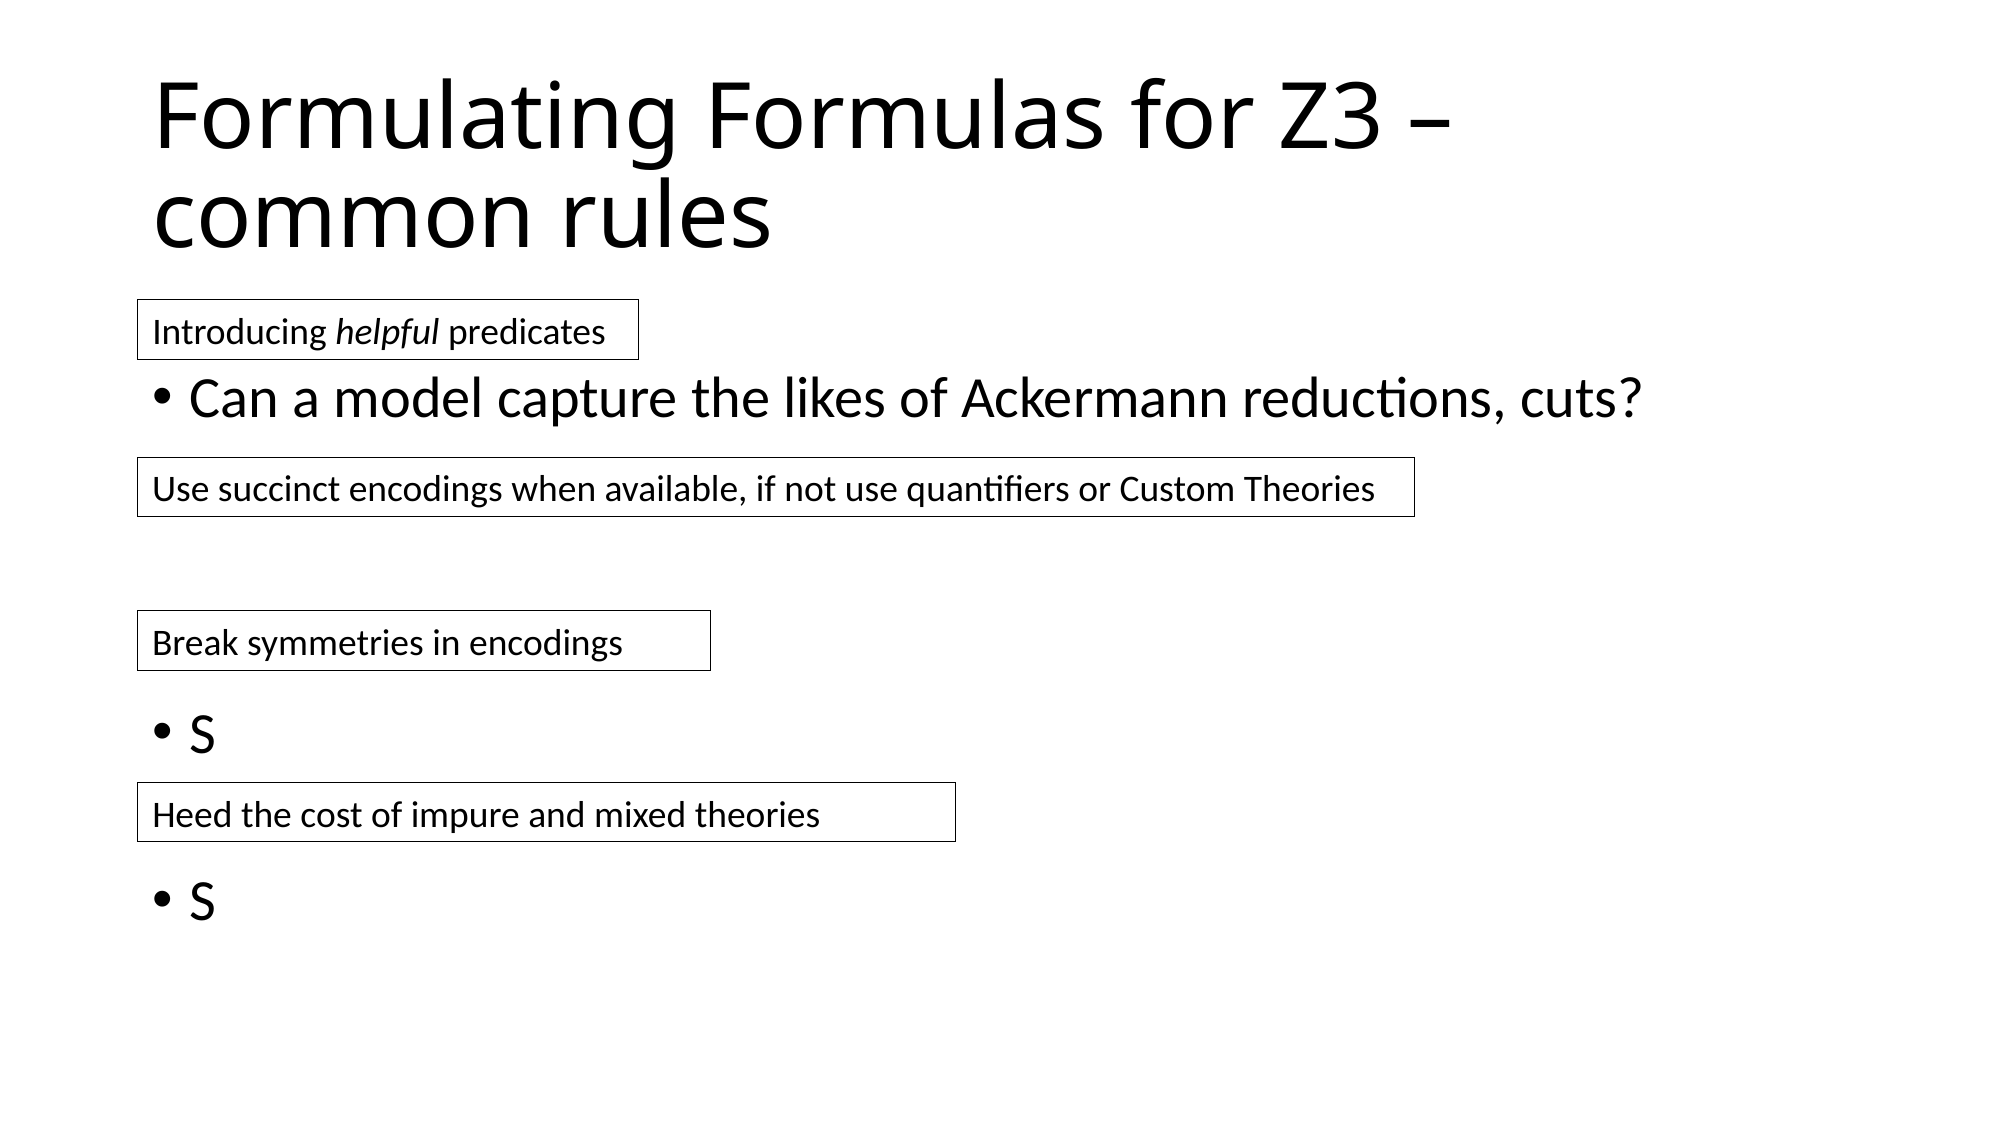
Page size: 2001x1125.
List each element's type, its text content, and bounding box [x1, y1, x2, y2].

list Can a model capture the likes of Ackermann reductions, cuts? S S [137, 360, 1863, 1074]
text_box Introducing helpful predicates [137, 299, 639, 360]
title Formulating Formulas for Z3 – common rules [137, 59, 1863, 278]
